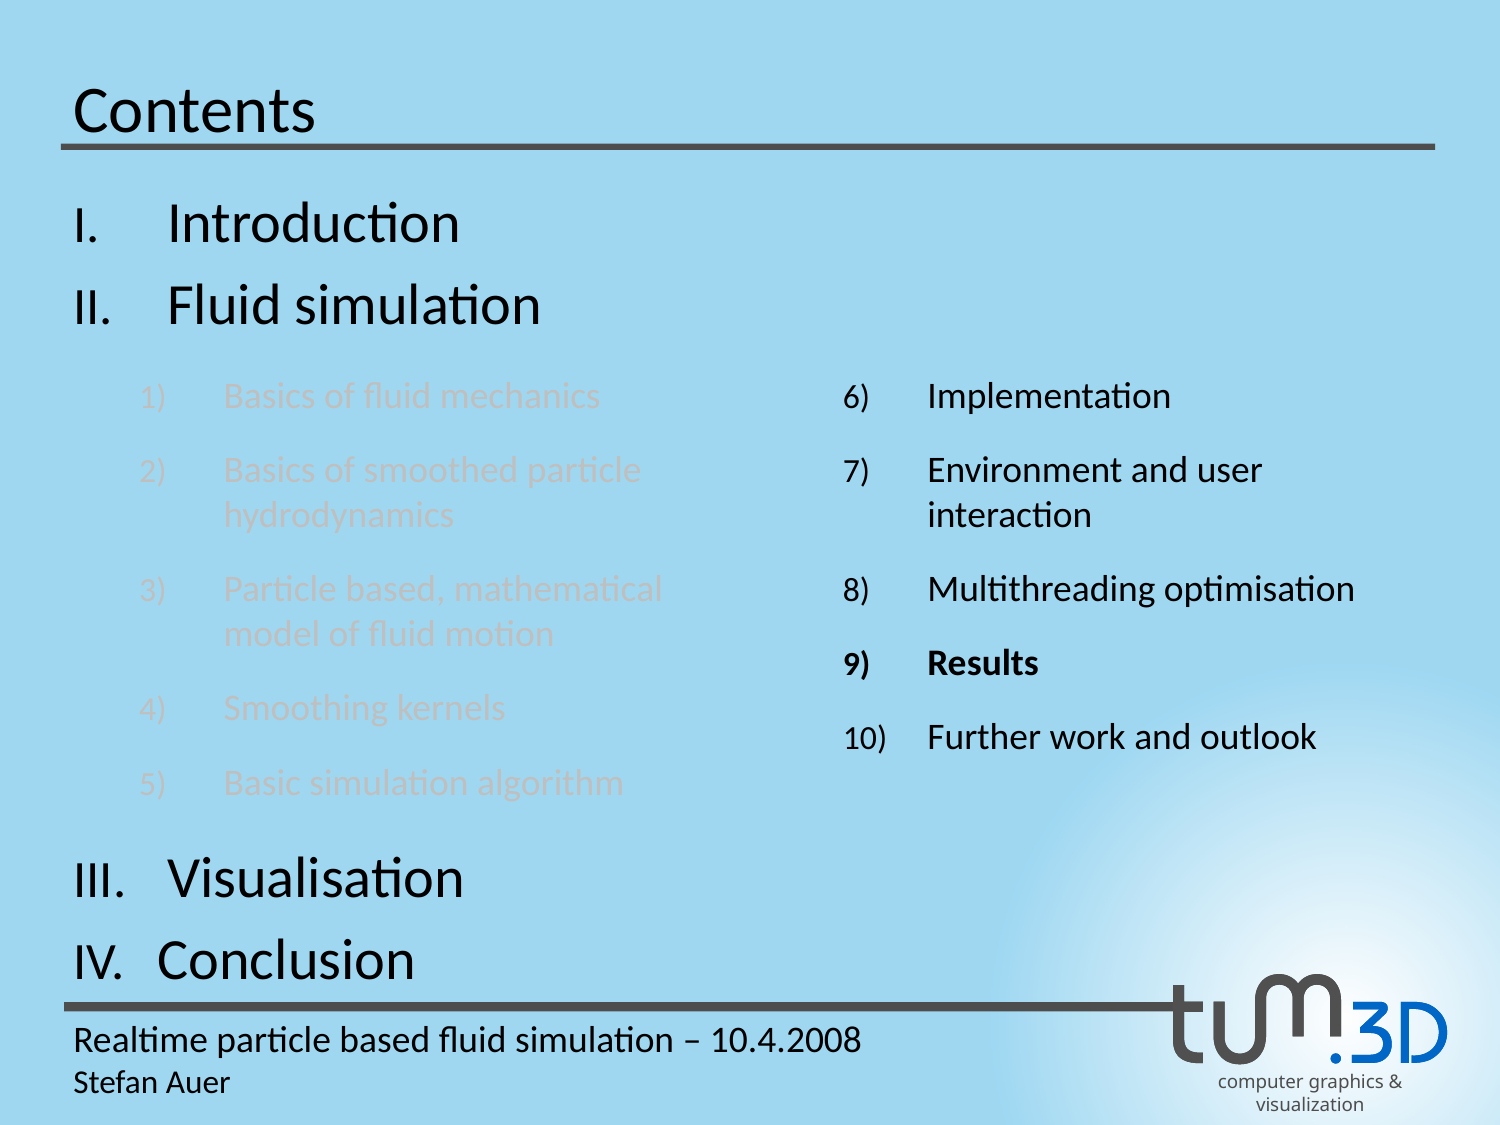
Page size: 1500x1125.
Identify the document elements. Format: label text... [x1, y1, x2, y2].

text_box Implementation Environment and user interaction Multithreading optimisation Results Further work and outlook [762, 363, 1442, 868]
text_box Basics of fluid mechanics Basics of smoothed particle hydrodynamics Particle based, mathematical model of fluid motion Smoothing kernels Basic simulation algorithm [58, 363, 727, 856]
title Contents [58, 10, 1442, 153]
list Introduction Fluid simulation [58, 176, 1444, 352]
text_box Visualisation Conclusion [58, 832, 1444, 1008]
picture [0, 0, 1500, 1125]
